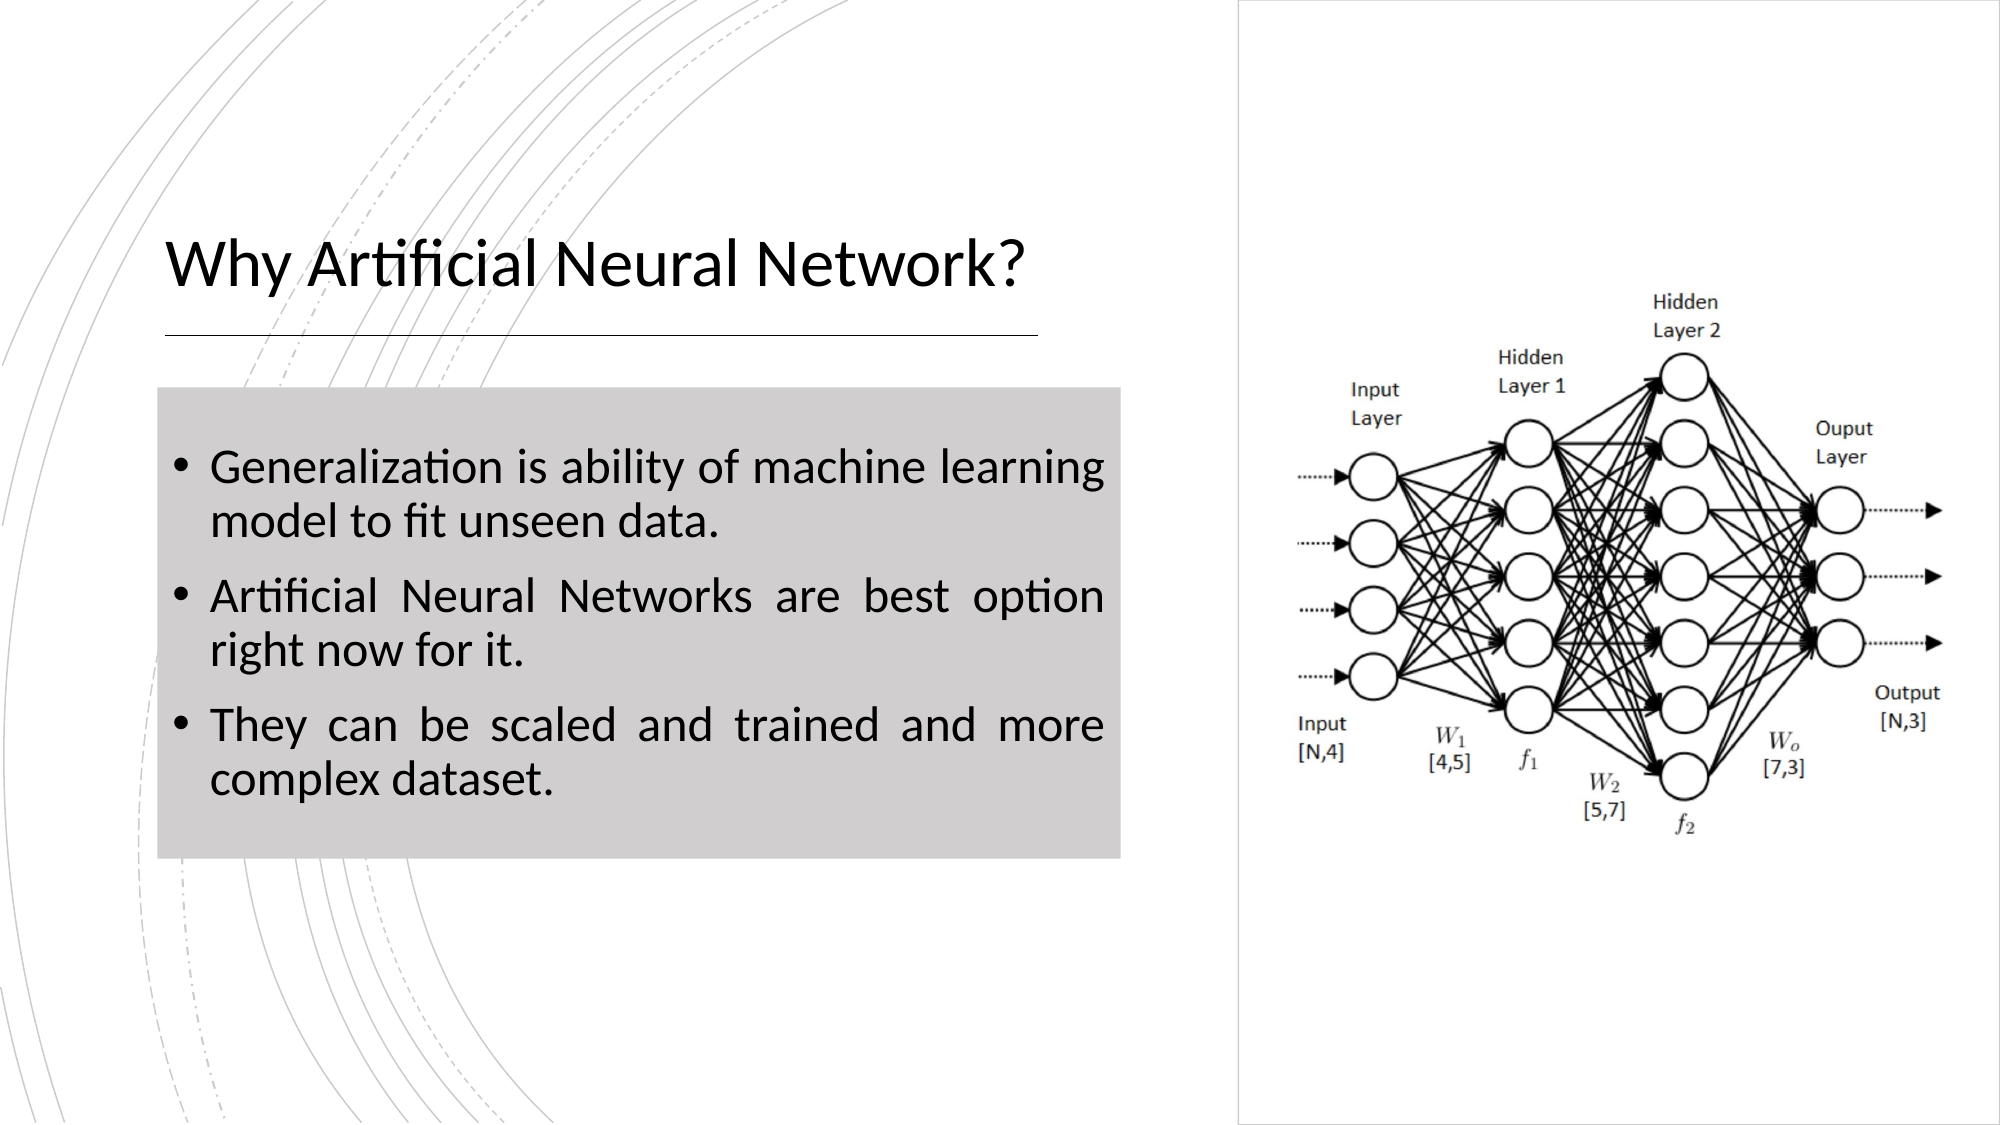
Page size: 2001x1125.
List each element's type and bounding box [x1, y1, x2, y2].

text_box [0, 0, 1996, 1125]
picture [1291, 285, 1948, 840]
text_box [129, 278, 1104, 848]
text_box [1996, 0, 2000, 1125]
